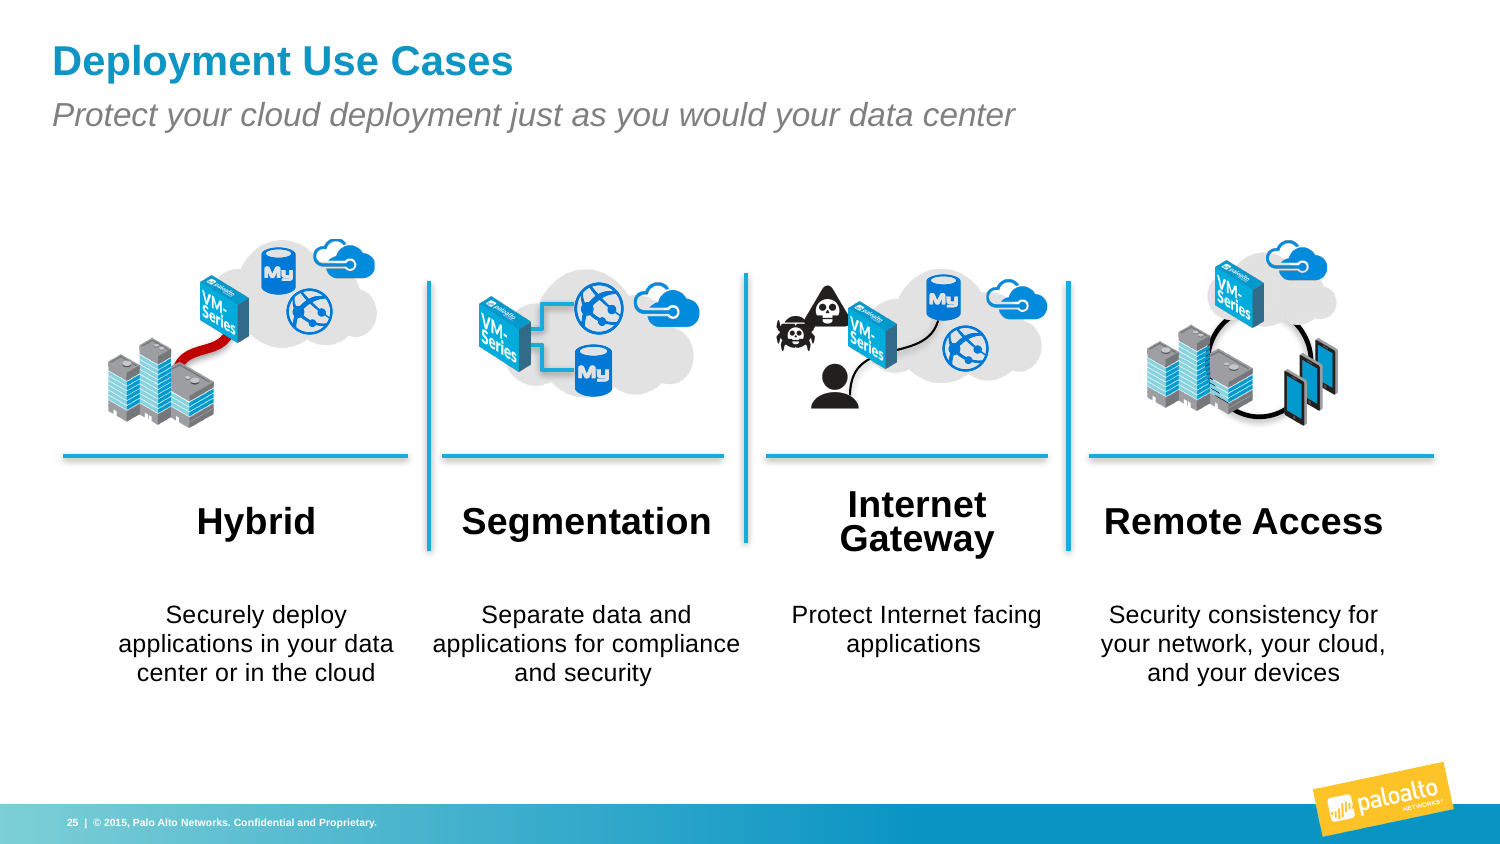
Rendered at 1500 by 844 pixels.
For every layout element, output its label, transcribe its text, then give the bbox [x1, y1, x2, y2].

table_header Internet Gateway [754, 488, 1081, 563]
table_cell Protect Internet facing applications [754, 563, 1081, 722]
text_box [1146, 240, 1355, 426]
table_header Segmentation [420, 488, 754, 563]
table_header Hybrid [93, 488, 420, 563]
table_cell Securely deploy applications in your data center or in the cloud [93, 563, 420, 722]
list Protect your cloud deployment just as you would your data center [52, 93, 1450, 138]
slide_number 25 | © 2015, Palo Alto Networks. Confidential and Proprietary. [52, 804, 616, 841]
table_cell Security consistency for your network, your cloud, and your devices [1081, 563, 1407, 722]
table_cell Separate data and applications for compliance and security [420, 563, 754, 722]
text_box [107, 229, 380, 437]
picture [1304, 737, 1461, 836]
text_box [775, 257, 1048, 409]
title Deployment Use Cases [52, 33, 1442, 88]
table_header Remote Access [1081, 488, 1407, 563]
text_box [478, 257, 700, 409]
